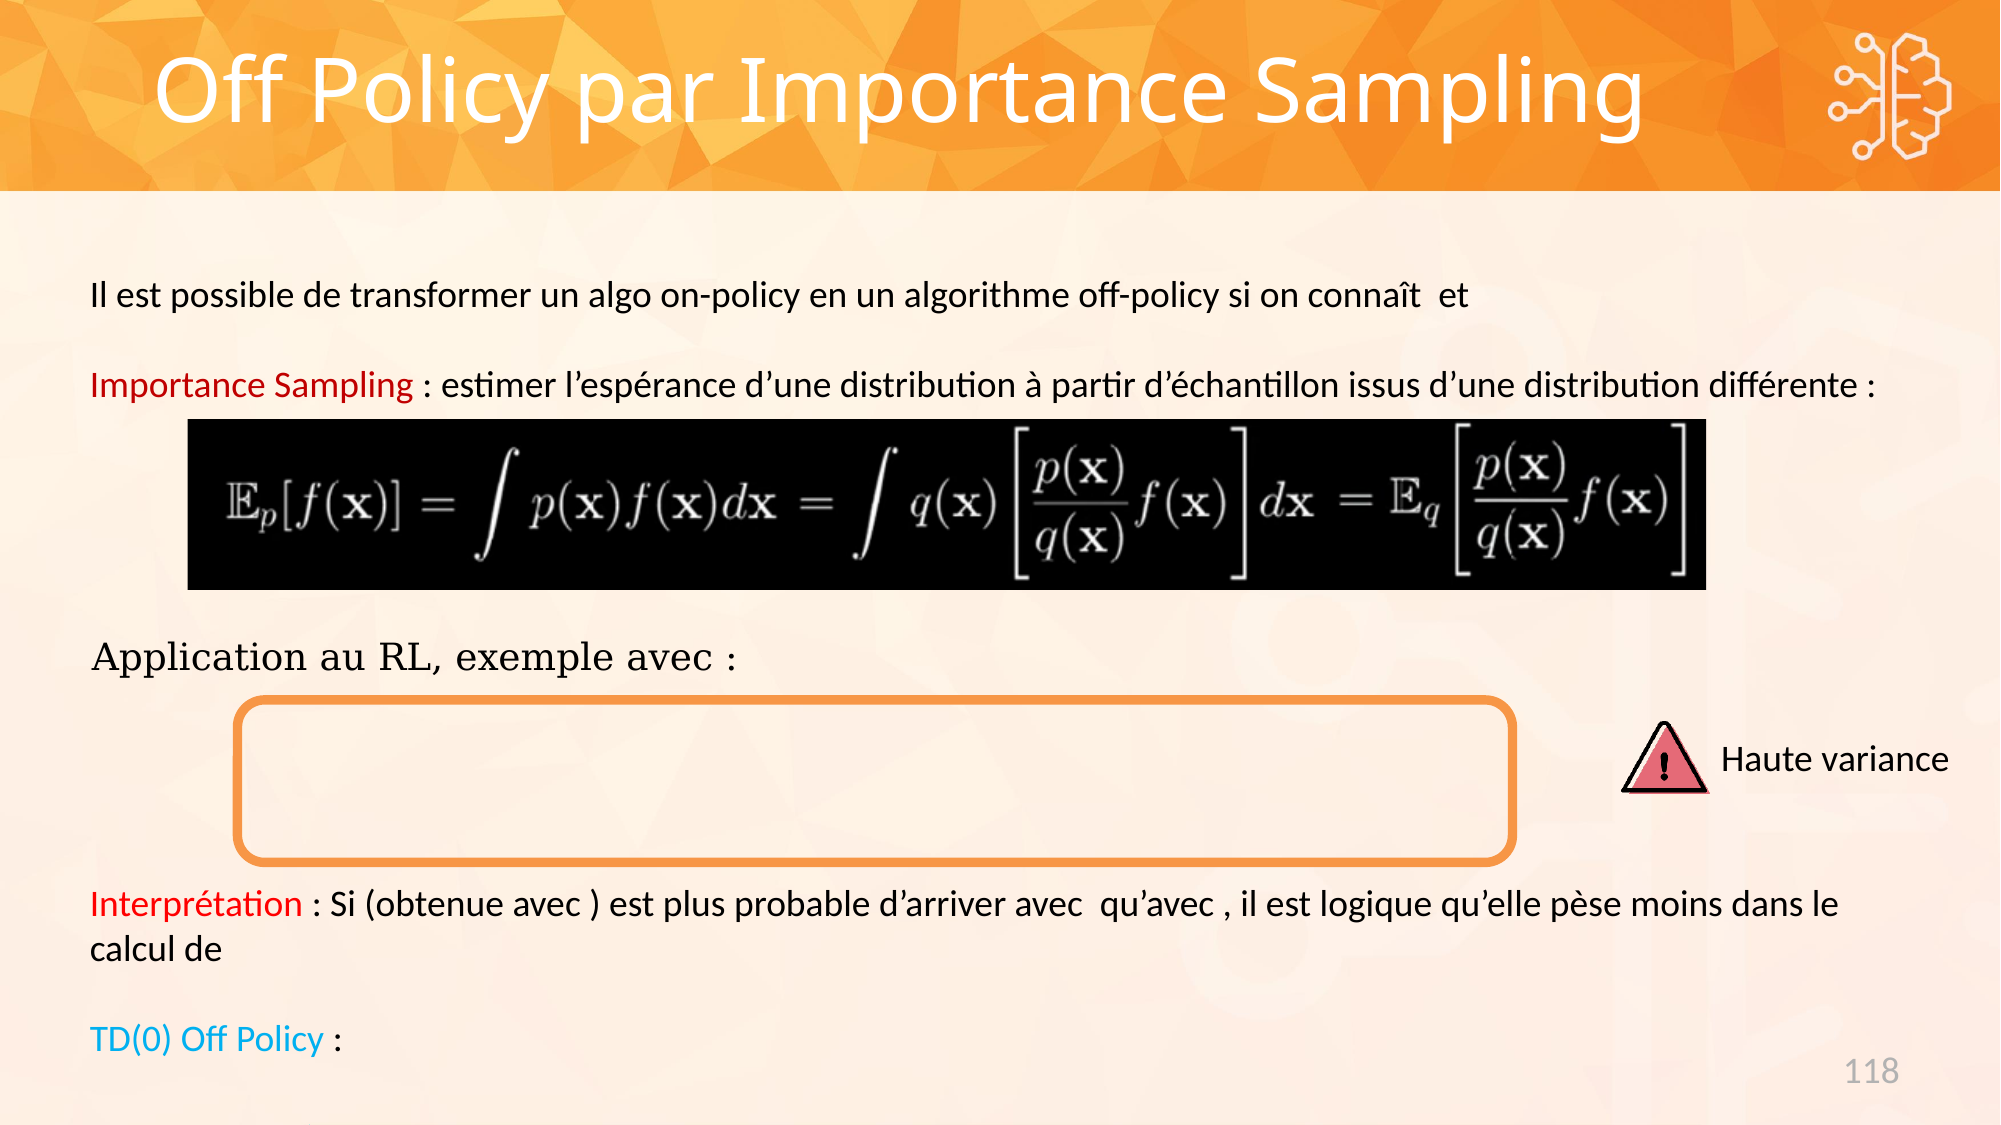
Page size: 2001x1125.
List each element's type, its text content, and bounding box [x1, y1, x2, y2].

text_box [237, 699, 1513, 863]
text_box Off Policy par Importance Sampling [150, 30, 1875, 141]
slide_number 118 [1440, 1046, 1900, 1103]
text_box Haute variance [1715, 726, 1974, 787]
picture [0, 0, 2000, 1125]
